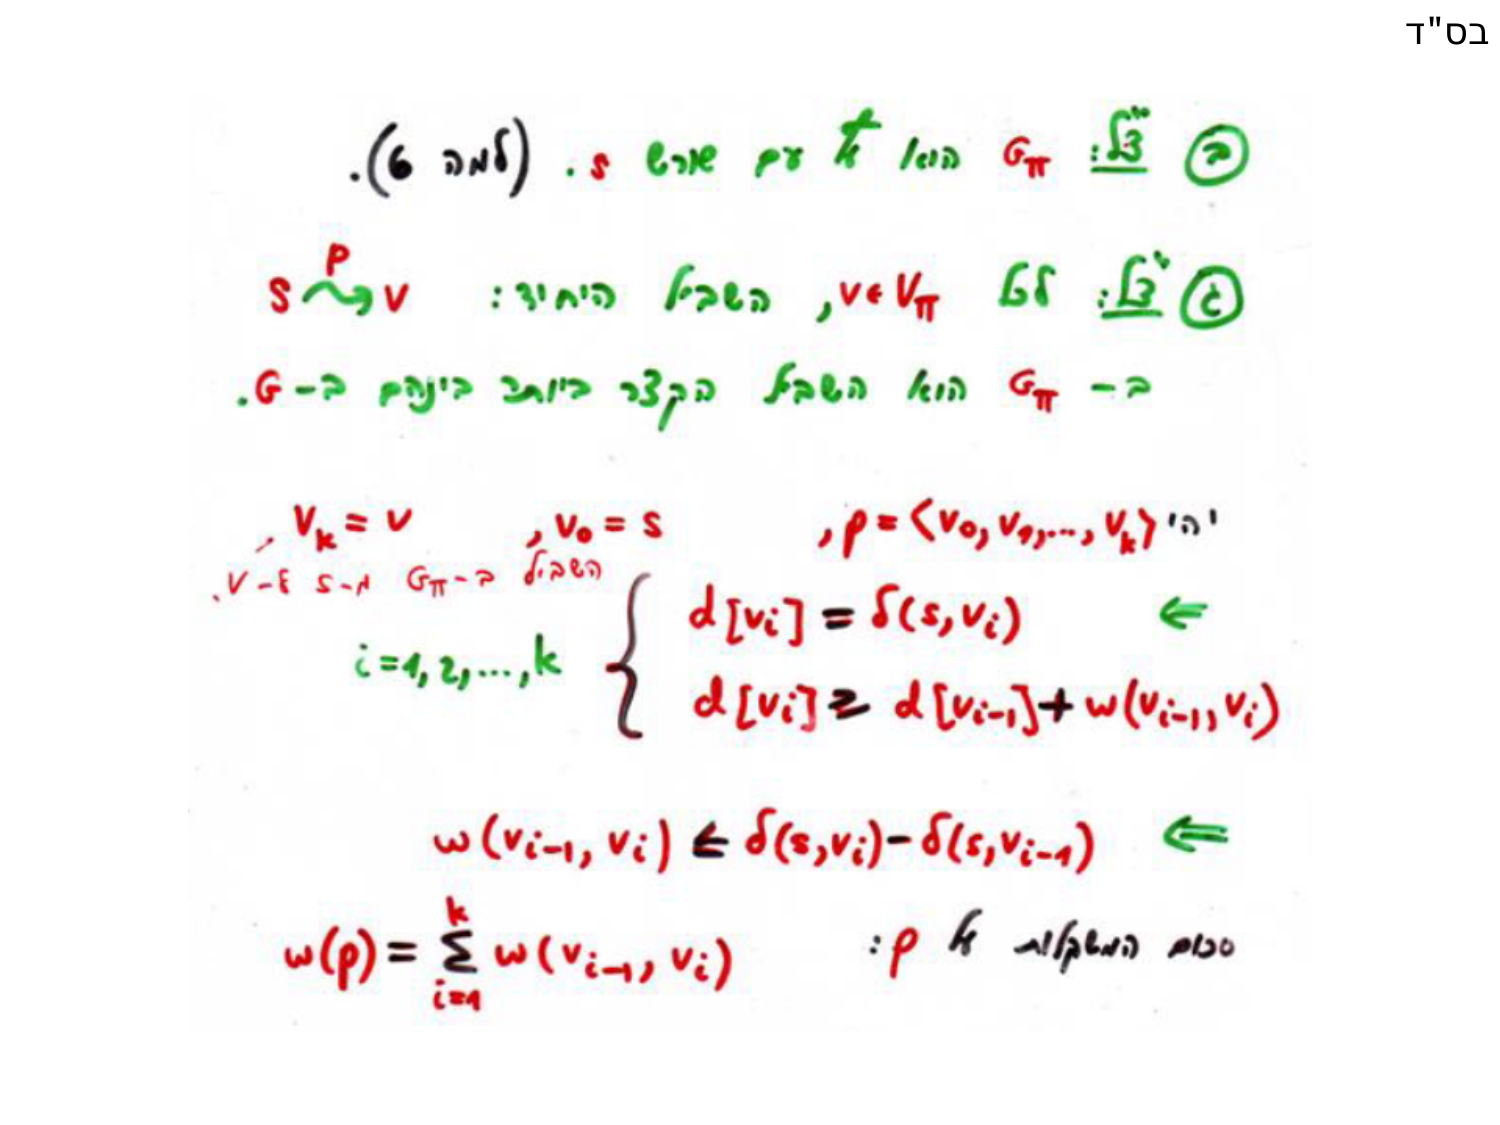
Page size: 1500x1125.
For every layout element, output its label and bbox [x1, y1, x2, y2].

picture [187, 92, 1312, 1033]
